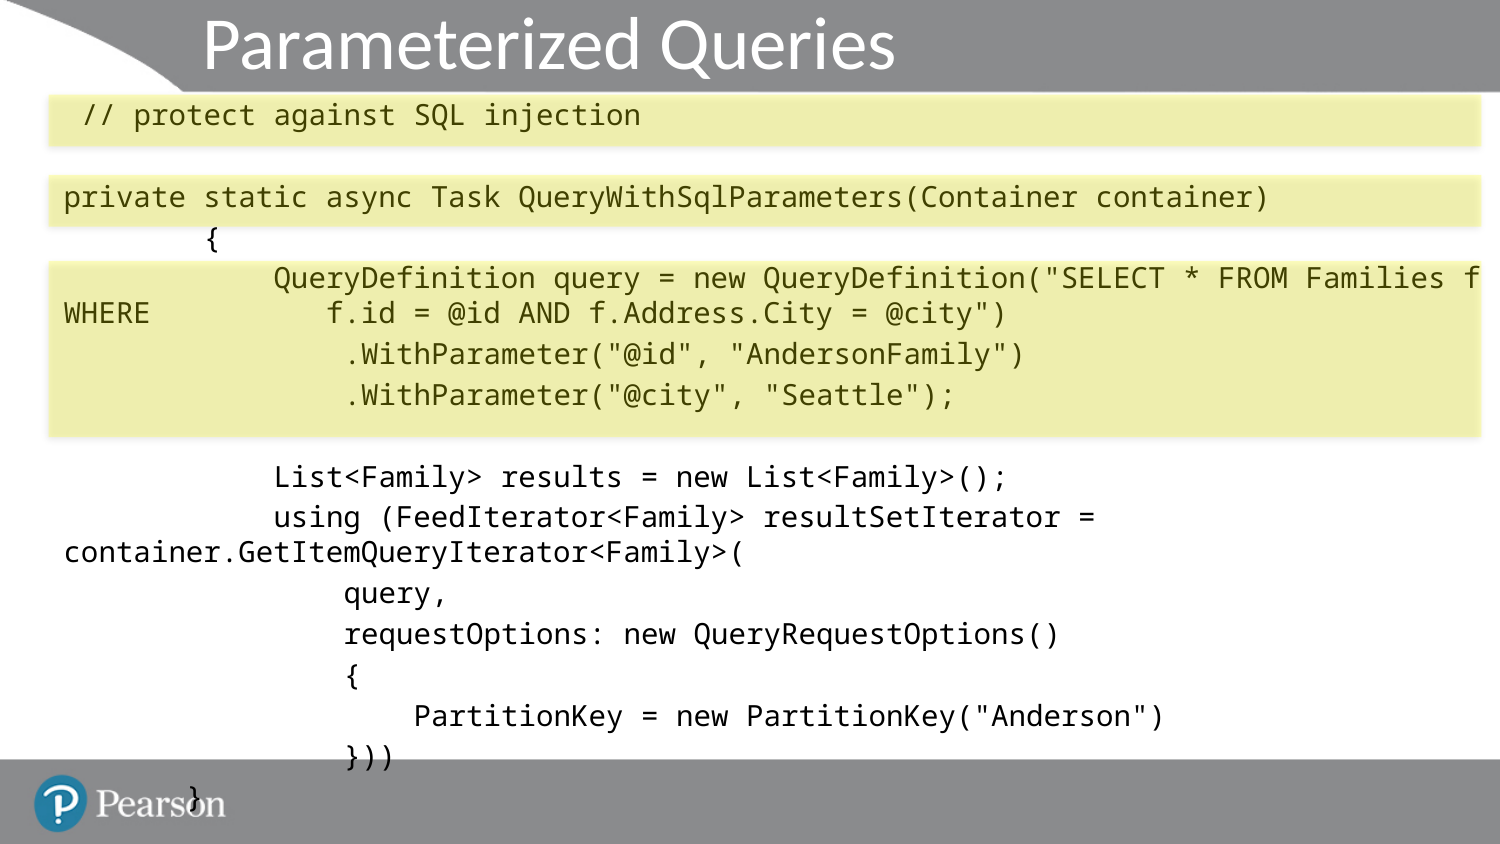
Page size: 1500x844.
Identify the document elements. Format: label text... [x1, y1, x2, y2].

text_box [48, 174, 1482, 227]
text_box [48, 260, 1482, 438]
picture [0, 0, 1500, 844]
text_box [48, 94, 1482, 147]
title Parameterized Queries [187, 0, 1426, 79]
list // protect against SQL injection private static async Task QueryWithSqlParameters(Container container) { QueryDefinition query = new QueryDefinition("SELECT * FROM Families f WHERE f.id = @id AND f.Address.City = @city") .WithParameter("@id", "AndersonFamily") .WithParameter("@city", "Seattle"); List<Family> results = new List<Family>(); using (FeedIterator<Family> resultSetIterator = container.GetItemQueryIterator<Family>( query, requestOptions: new QueryRequestOptions() { PartitionKey = new PartitionKey("Anderson") })) } [48, 88, 1500, 817]
